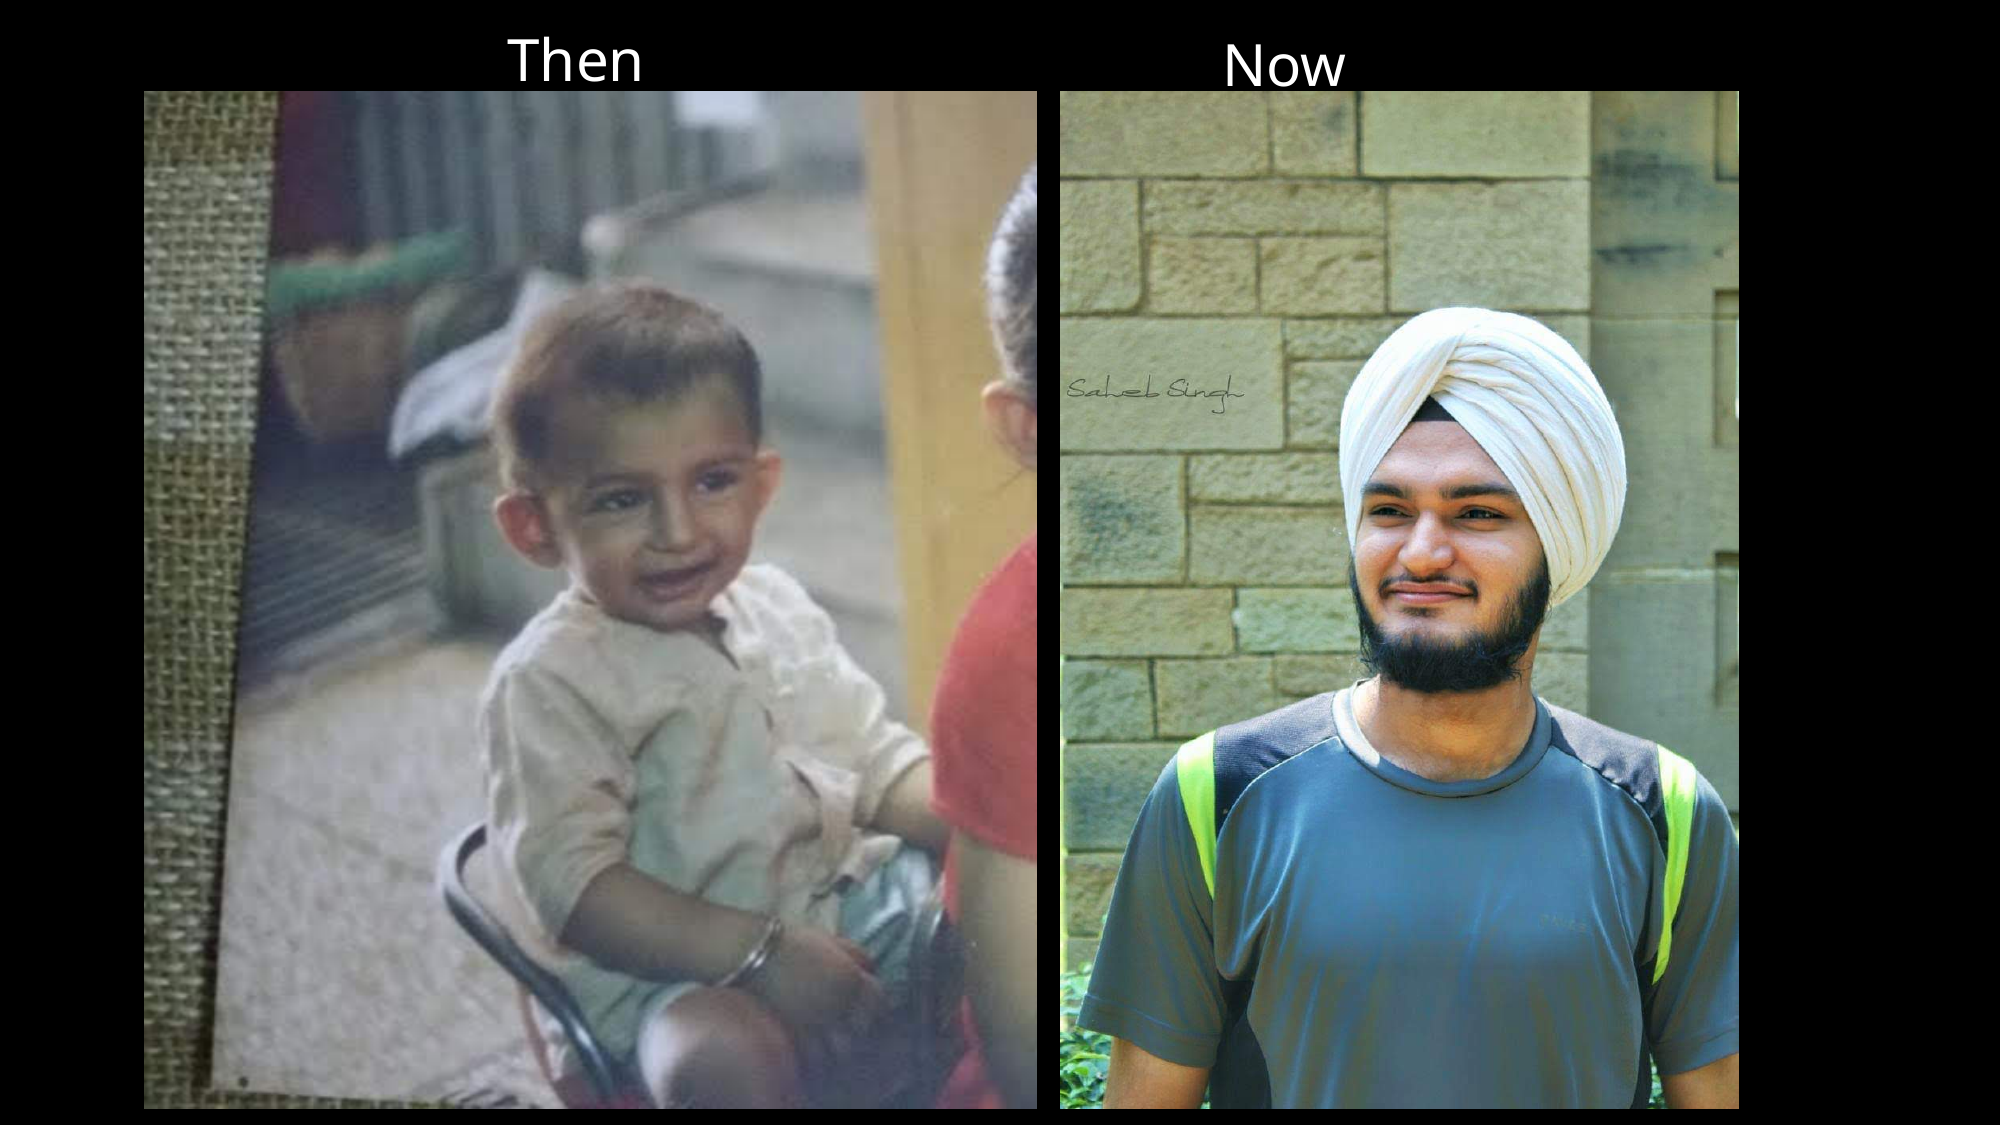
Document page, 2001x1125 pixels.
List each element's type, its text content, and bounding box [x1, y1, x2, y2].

picture [1060, 91, 1739, 1109]
text_box Then [492, 16, 713, 91]
text_box Now [1207, 20, 1428, 91]
picture [144, 91, 1037, 1109]
